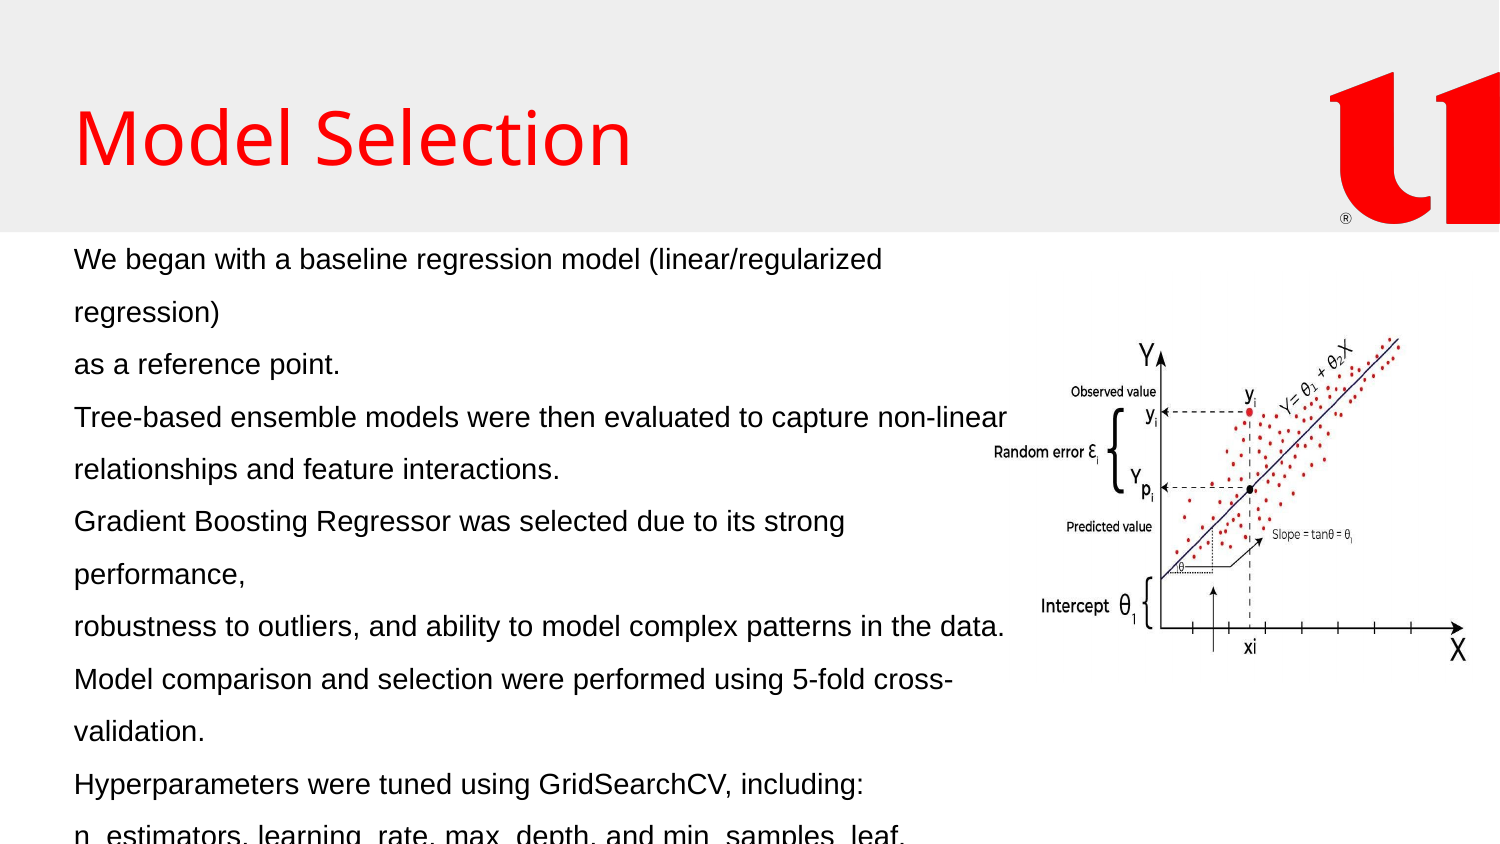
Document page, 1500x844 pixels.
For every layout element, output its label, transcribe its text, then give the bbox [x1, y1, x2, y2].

text_box We began with a baseline regression model (linear/regularized regression) as a reference point. Tree-based ensemble models were then evaluated to capture non-linear relationships and feature interactions. Gradient Boosting Regressor was selected due to its strong performance, robustness to outliers, and ability to model complex patterns in the data. Model comparison and selection were performed using 5-fold cross-validation. Hyperparameters were tuned using GridSearchCV, including: n_estimators, learning_rate, max_depth, and min_samples_leaf. [59, 208, 1039, 844]
picture [982, 270, 1473, 684]
text_box [0, 0, 1499, 233]
picture [1330, 72, 1500, 224]
text_box Model Selection [59, 74, 1201, 195]
